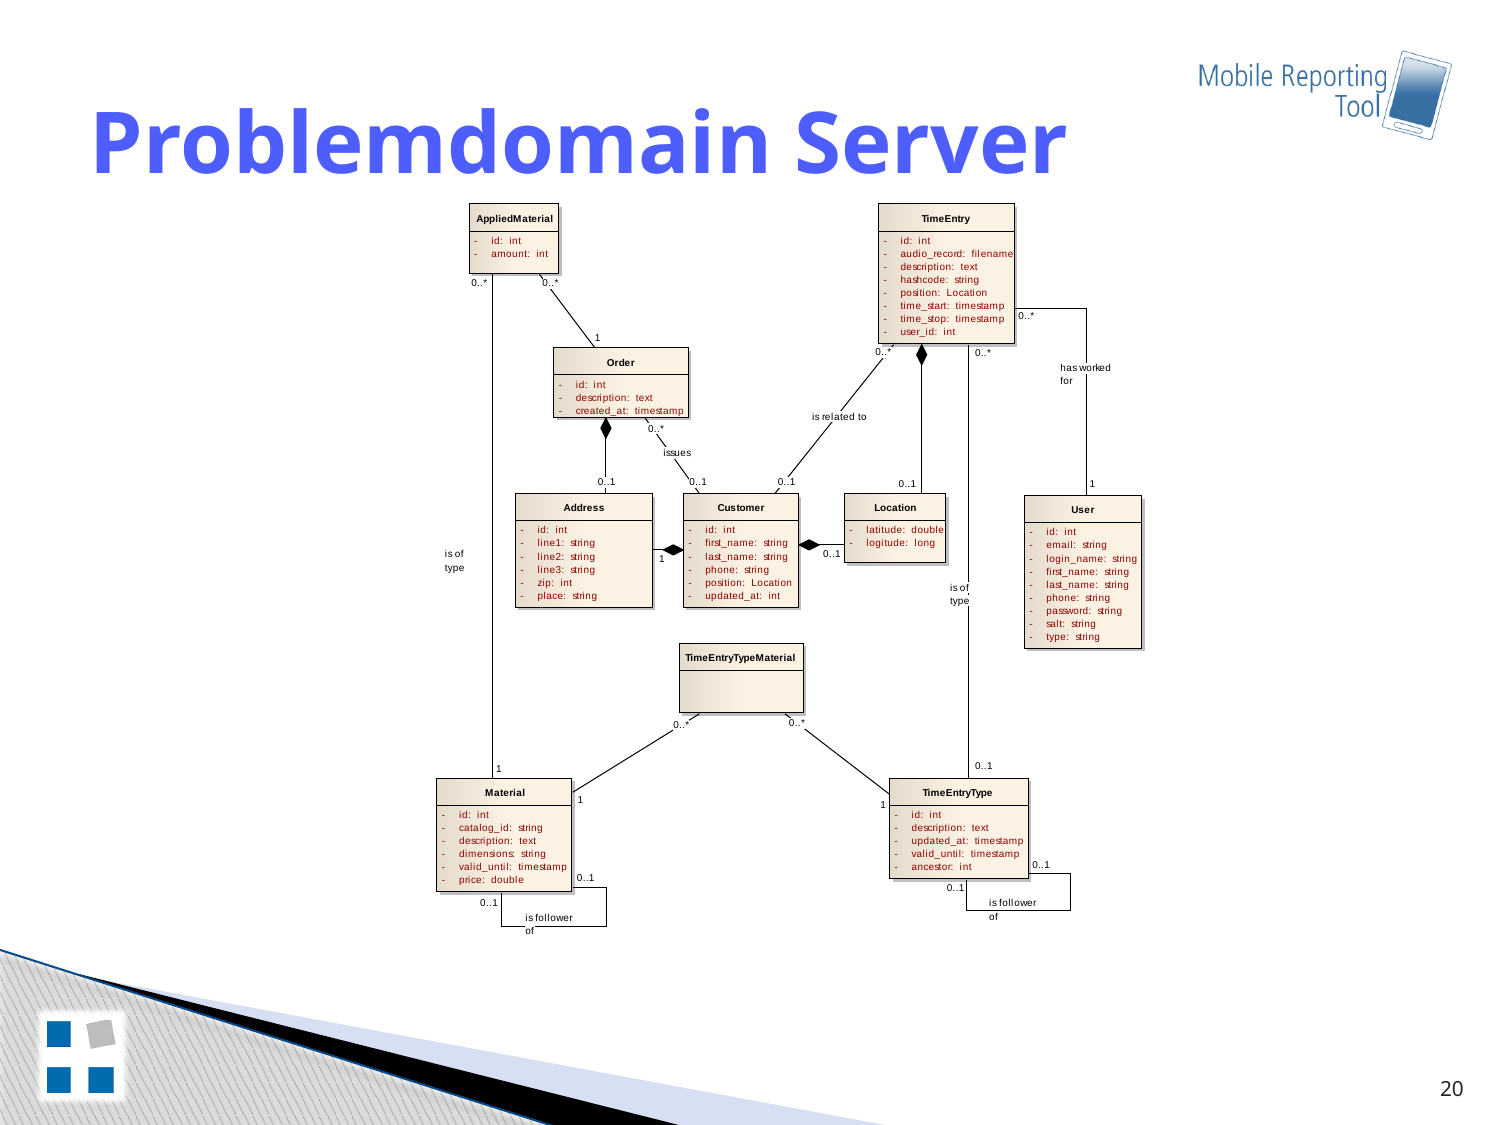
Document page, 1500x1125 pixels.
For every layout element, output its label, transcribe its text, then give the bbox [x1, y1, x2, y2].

picture [47, 1020, 117, 1093]
picture [1187, 42, 1459, 149]
slide_number 20 [1418, 1051, 1479, 1112]
picture [427, 196, 1161, 950]
title Problemdomain Server [75, 45, 1425, 233]
